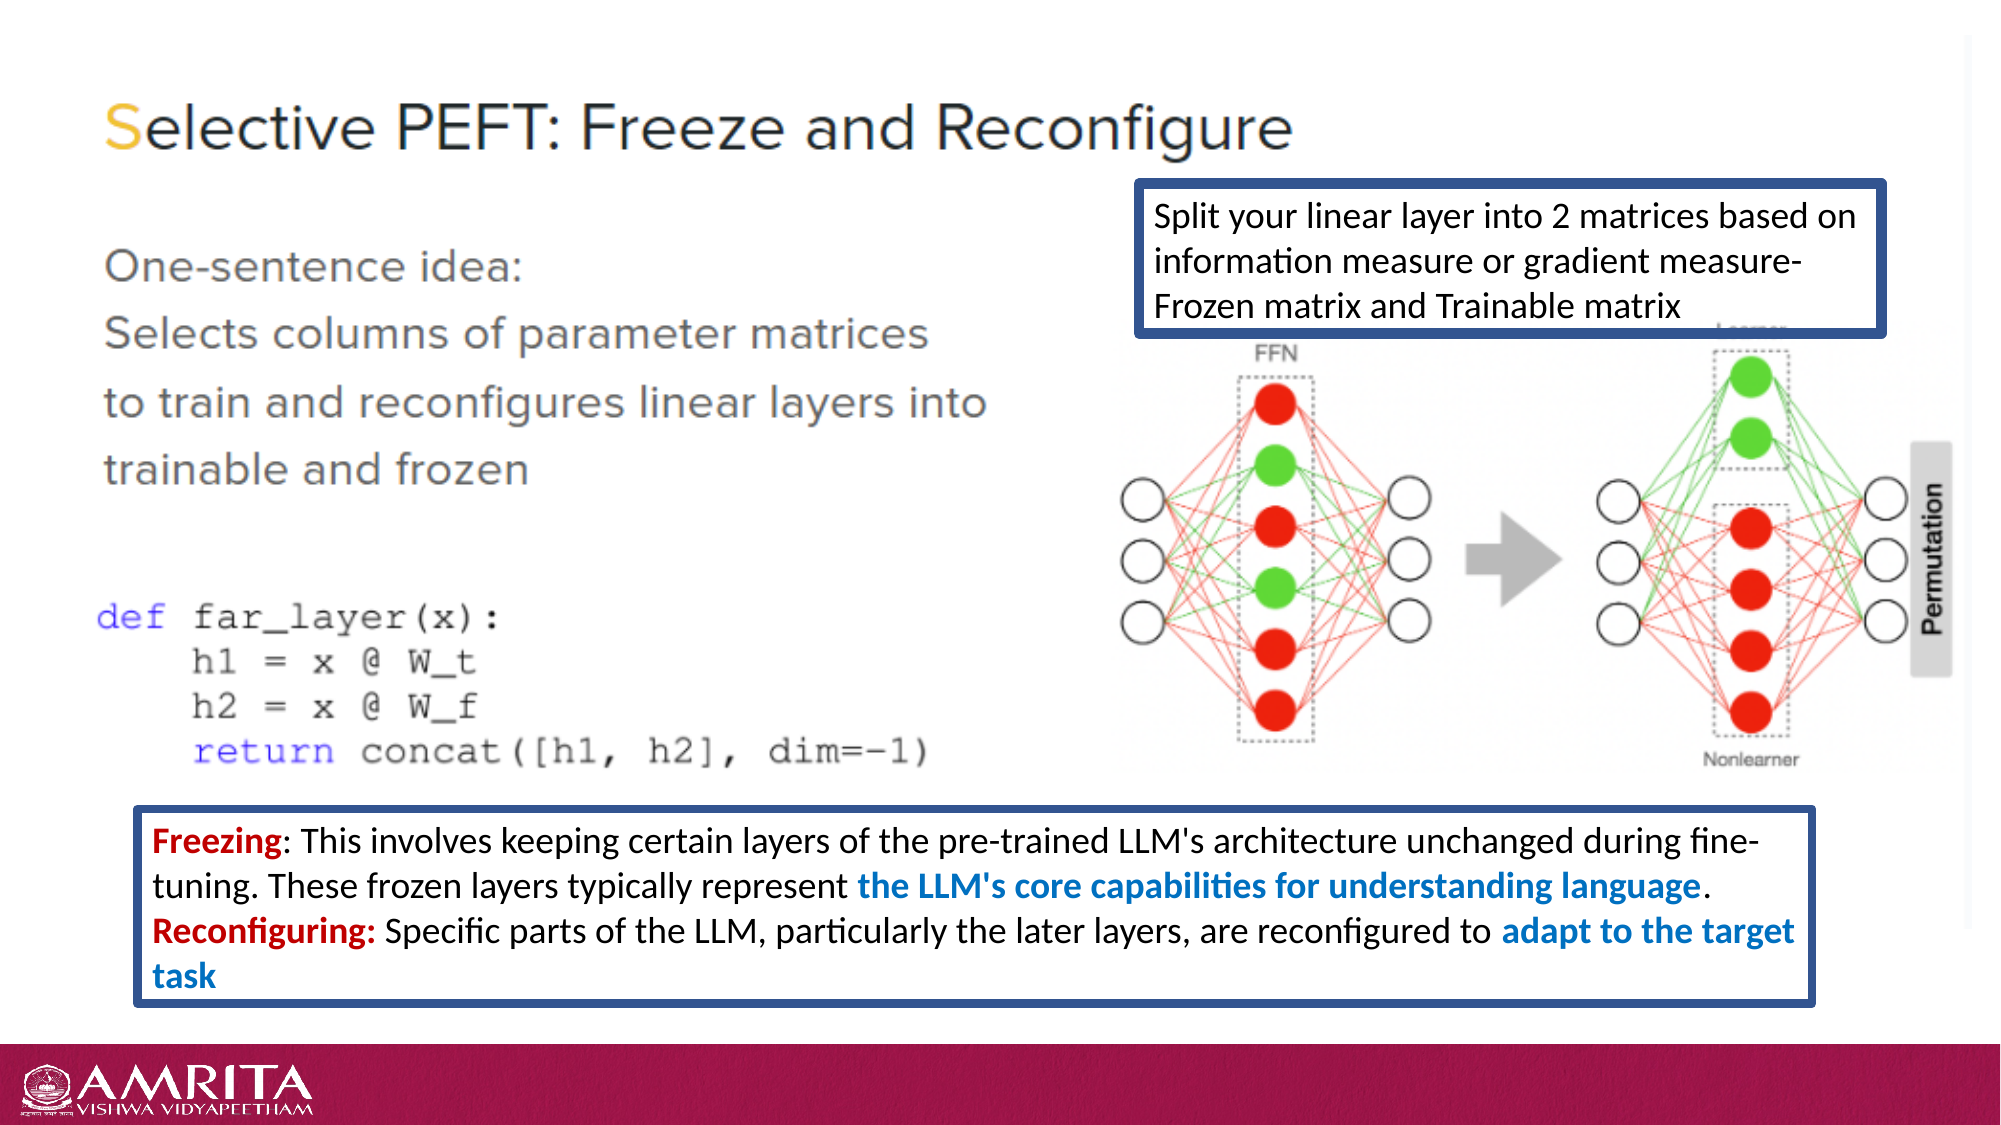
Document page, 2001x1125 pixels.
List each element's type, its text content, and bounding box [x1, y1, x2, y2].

picture [68, 35, 1972, 929]
picture [0, 1044, 2001, 1125]
text_box Freezing: This involves keeping certain layers of the pre-trained LLM's architecture unchanged during fine-tuning. These frozen layers typically represent the LLM's core capabilities for understanding language. Reconfiguring: Specific parts of the LLM, particularly the later layers, are reconfigured to adapt to the target task [137, 929, 1812, 1004]
